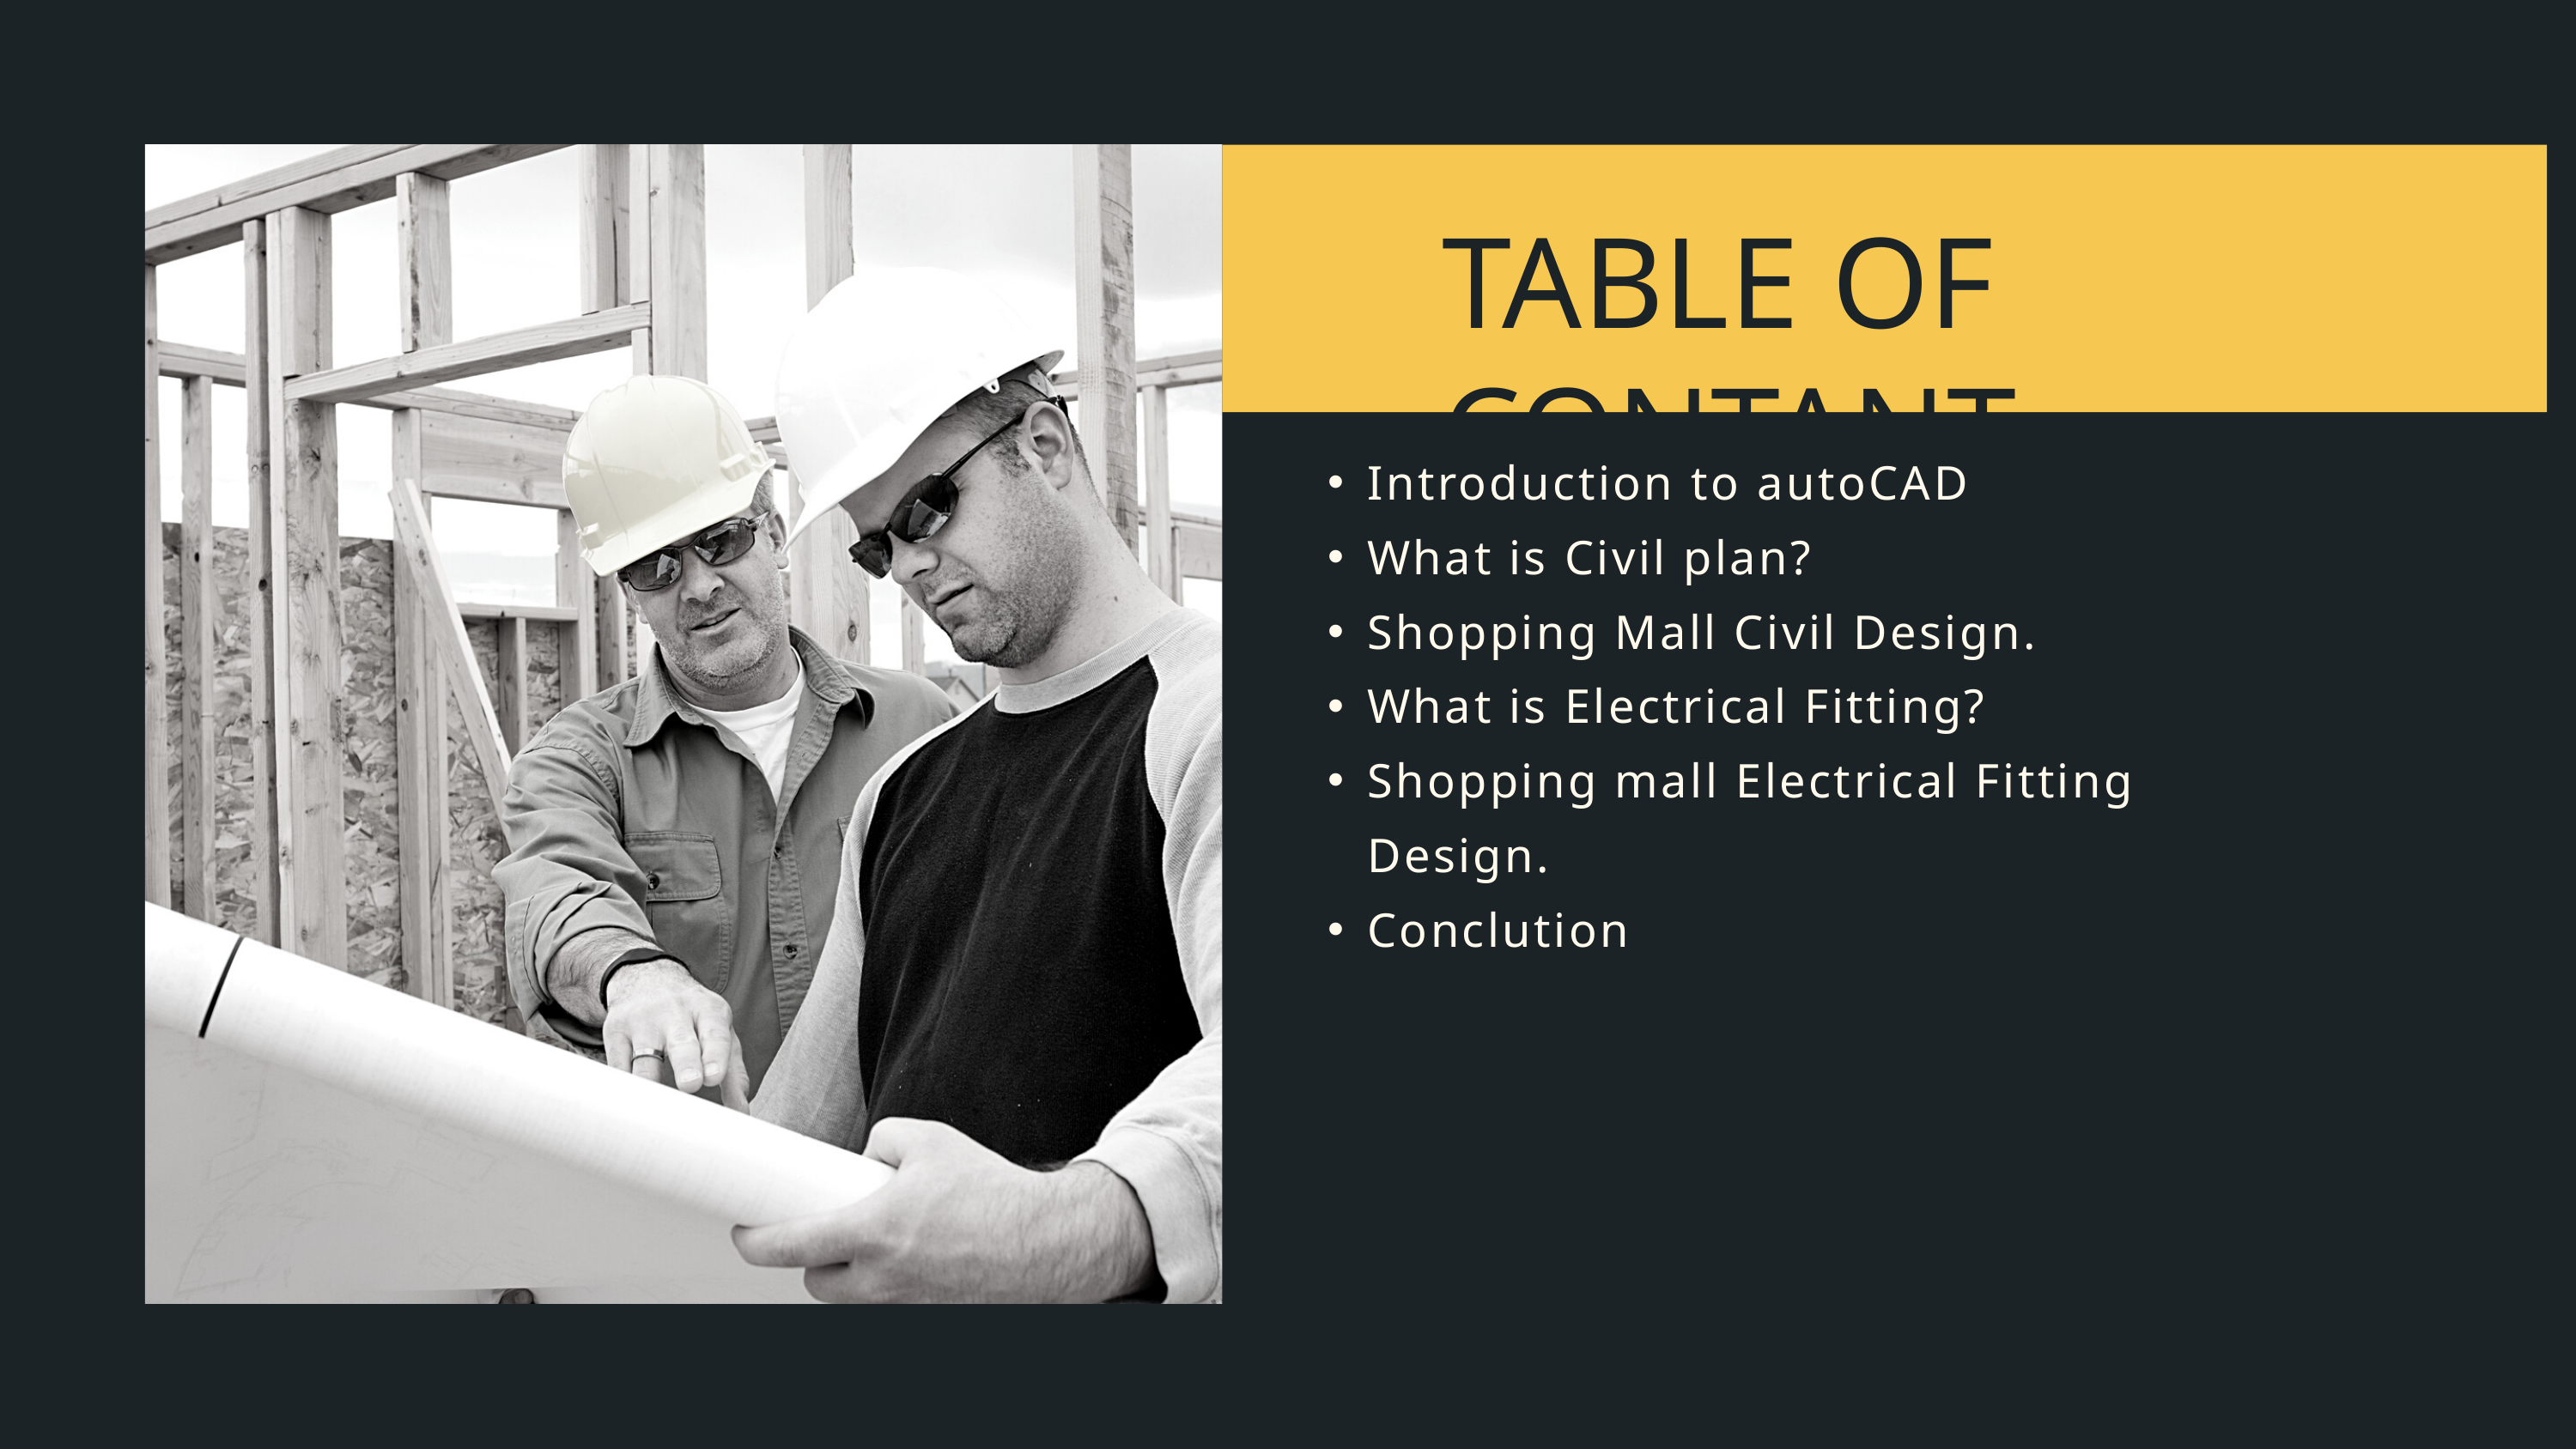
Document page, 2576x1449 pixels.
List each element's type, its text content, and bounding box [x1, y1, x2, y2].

text_box TABLE OF CONTANT [1442, 203, 2451, 504]
text_box Introduction to autoCAD What is Civil plan? Shopping Mall Civil Design. What is Electrical Fitting? Shopping mall Electrical Fitting Design. Conclution [1287, 435, 2297, 956]
text_box [1223, 144, 2548, 413]
picture [144, 144, 1223, 1304]
